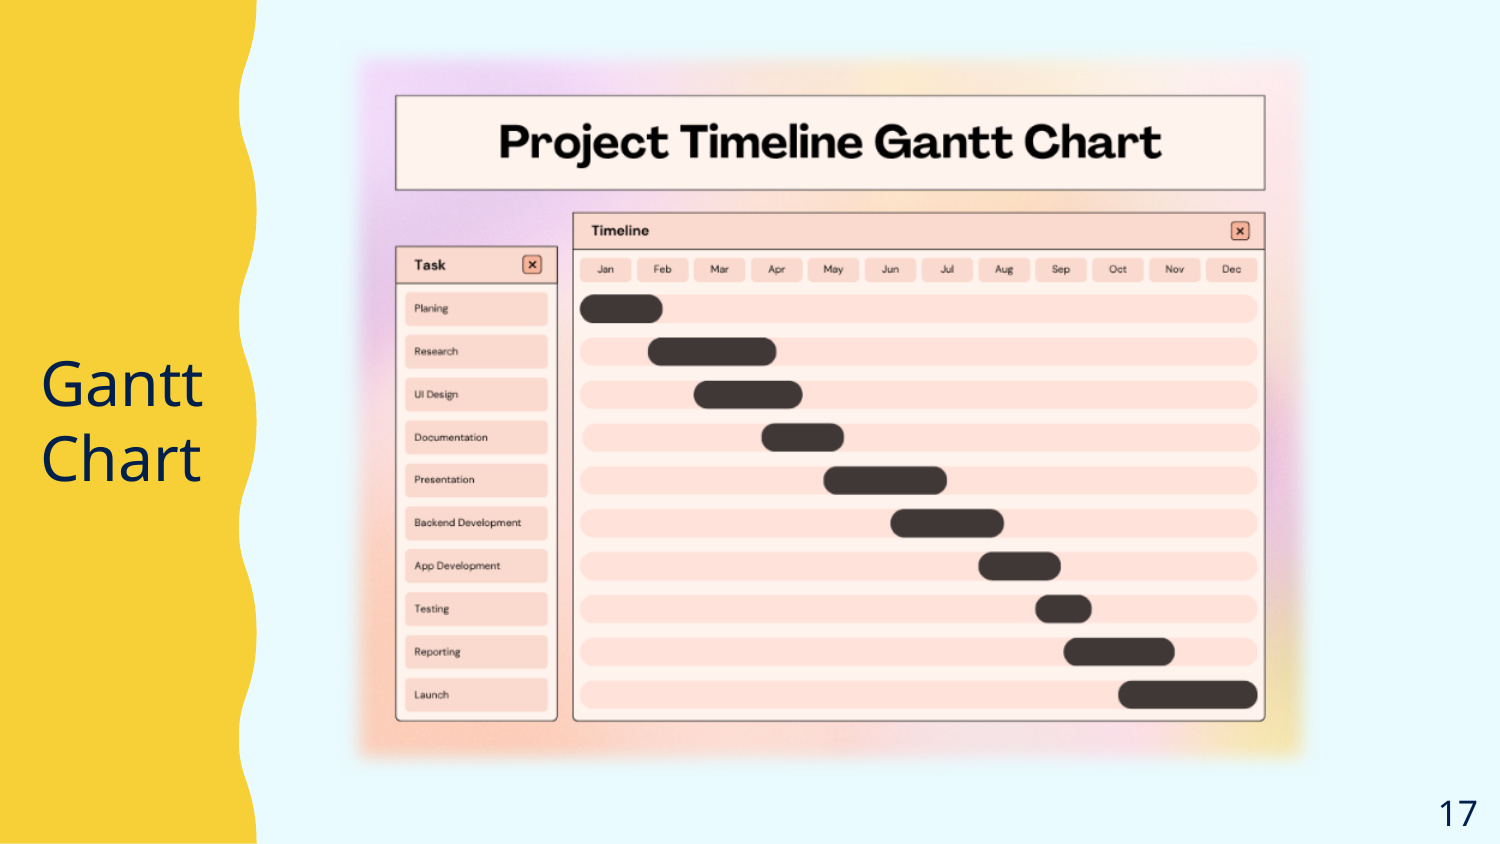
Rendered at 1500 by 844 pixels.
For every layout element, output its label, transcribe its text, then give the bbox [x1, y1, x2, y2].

text_box [0, 0, 257, 844]
text_box 17 [1422, 775, 1500, 844]
picture [341, 41, 1321, 776]
text_box Gantt Chart [25, 329, 336, 618]
